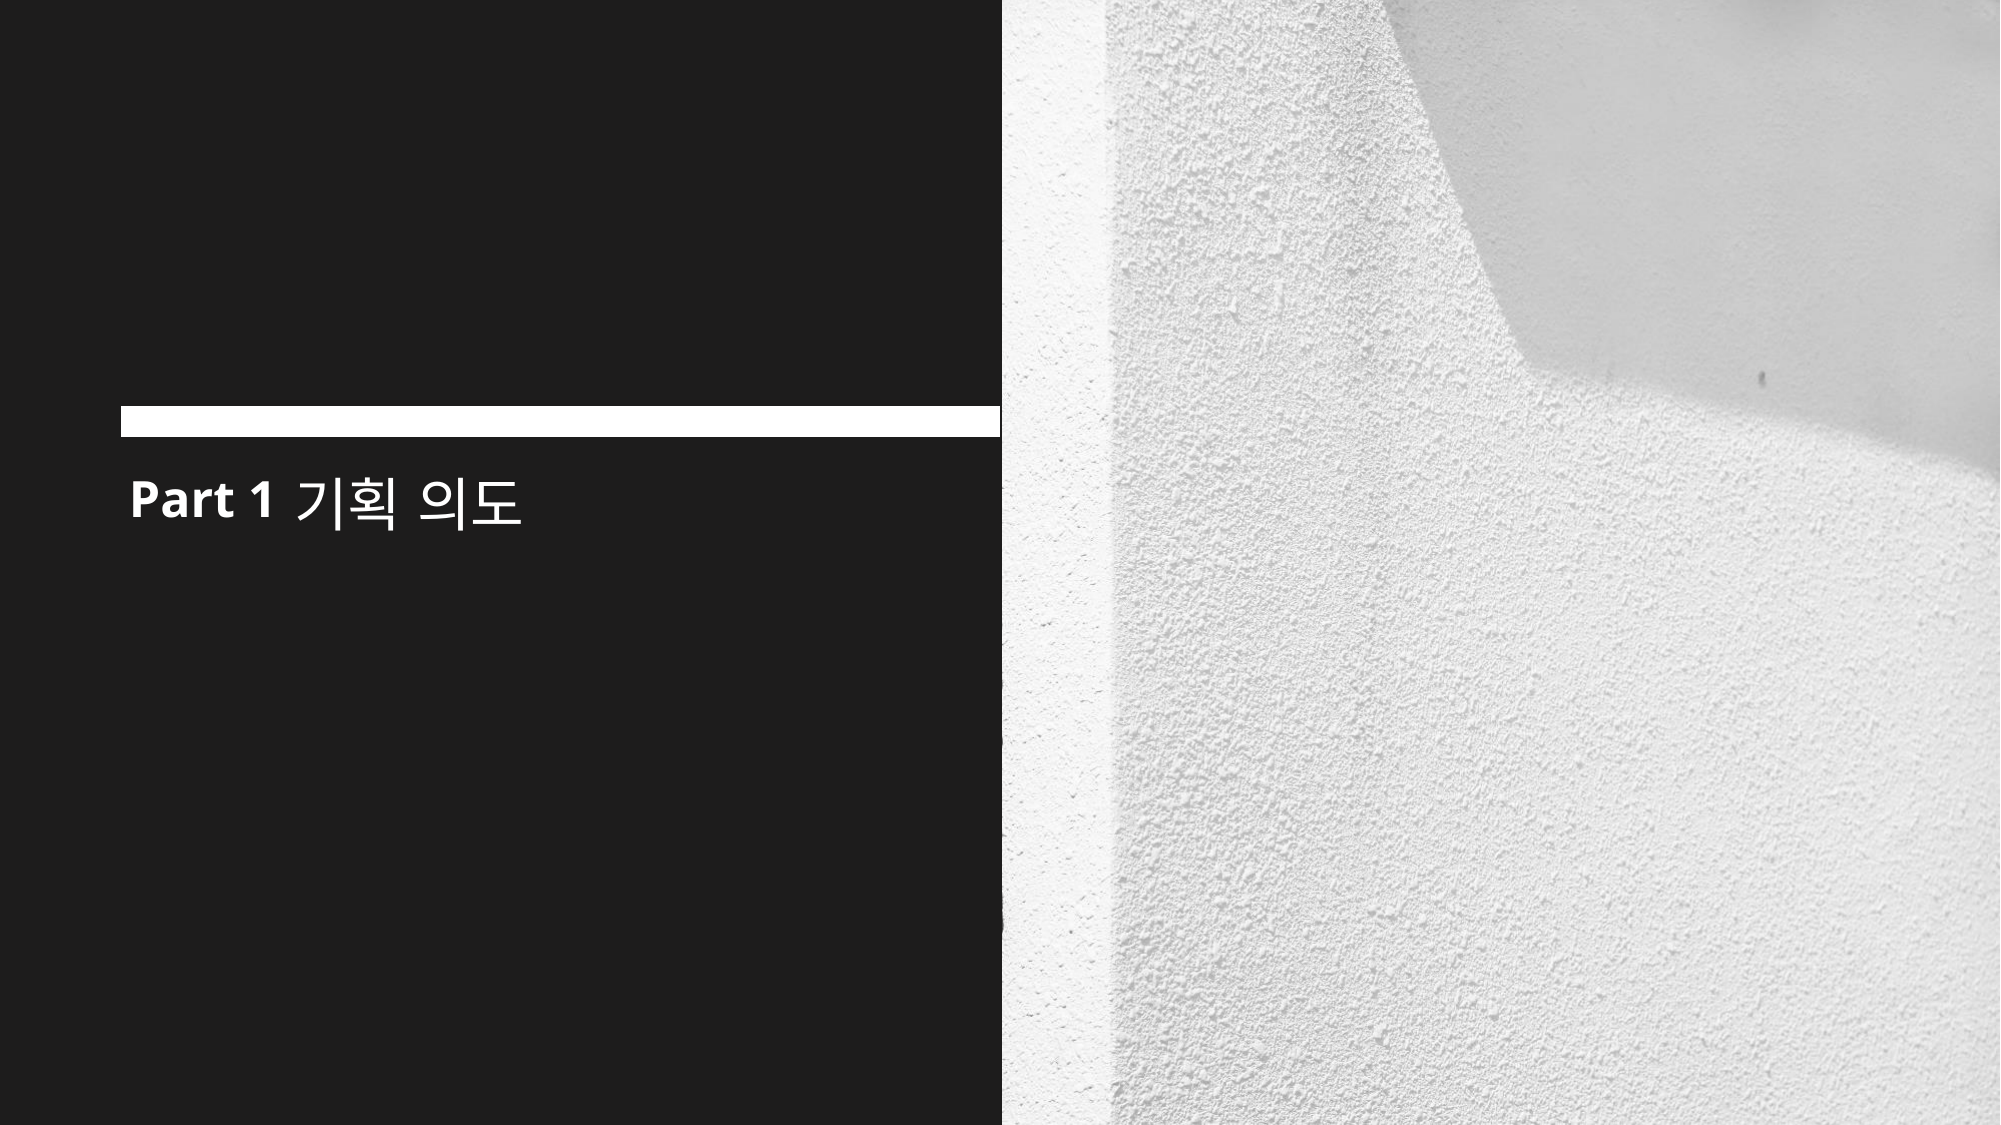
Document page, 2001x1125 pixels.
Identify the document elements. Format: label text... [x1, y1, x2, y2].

text_box Part 1 [114, 460, 279, 535]
picture [1002, 0, 2000, 1125]
text_box 기획 의도 [279, 460, 540, 545]
